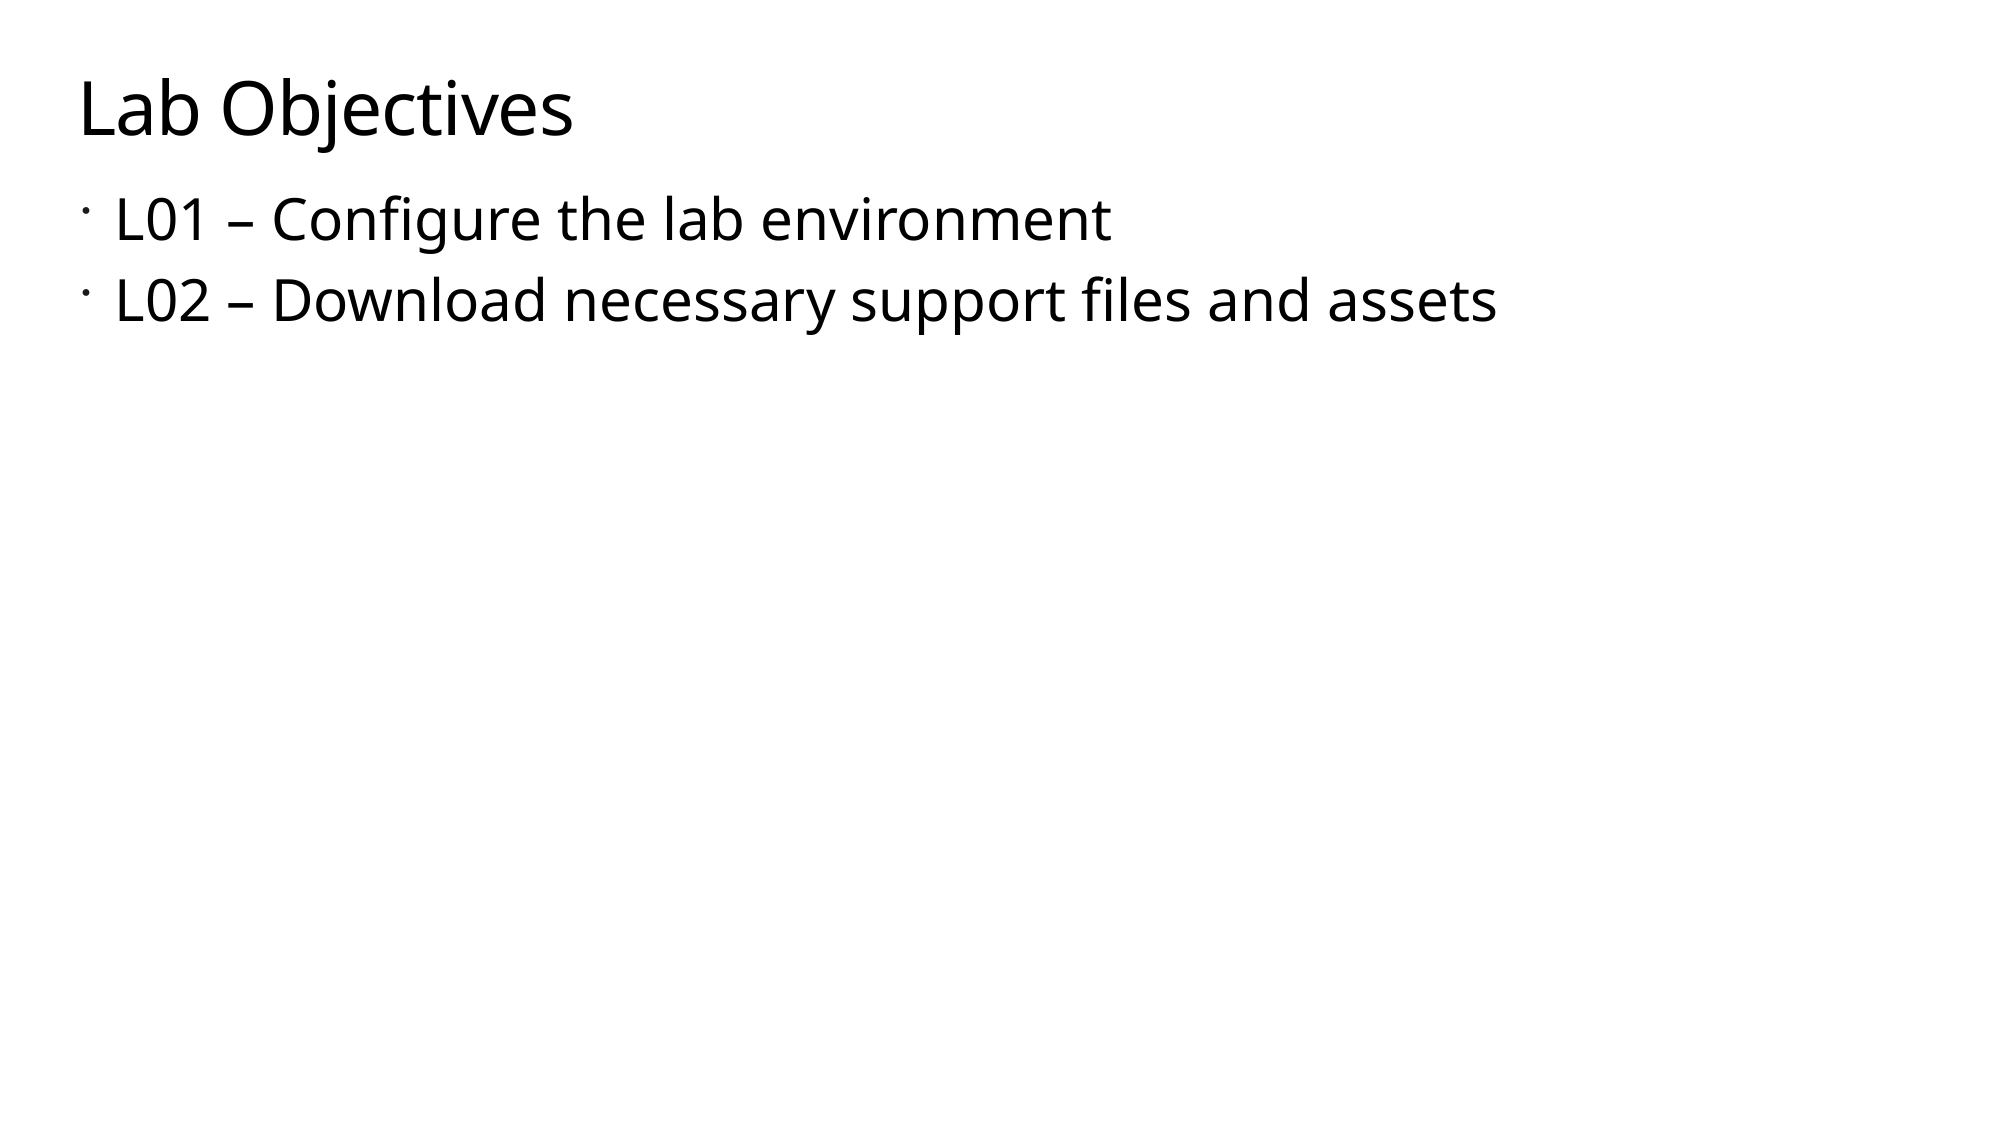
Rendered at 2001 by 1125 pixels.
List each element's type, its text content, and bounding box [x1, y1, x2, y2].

list L01 – Configure the lab environment L02 – Download necessary support files and assets [77, 181, 1885, 338]
title Lab Objectives [77, 60, 1885, 152]
